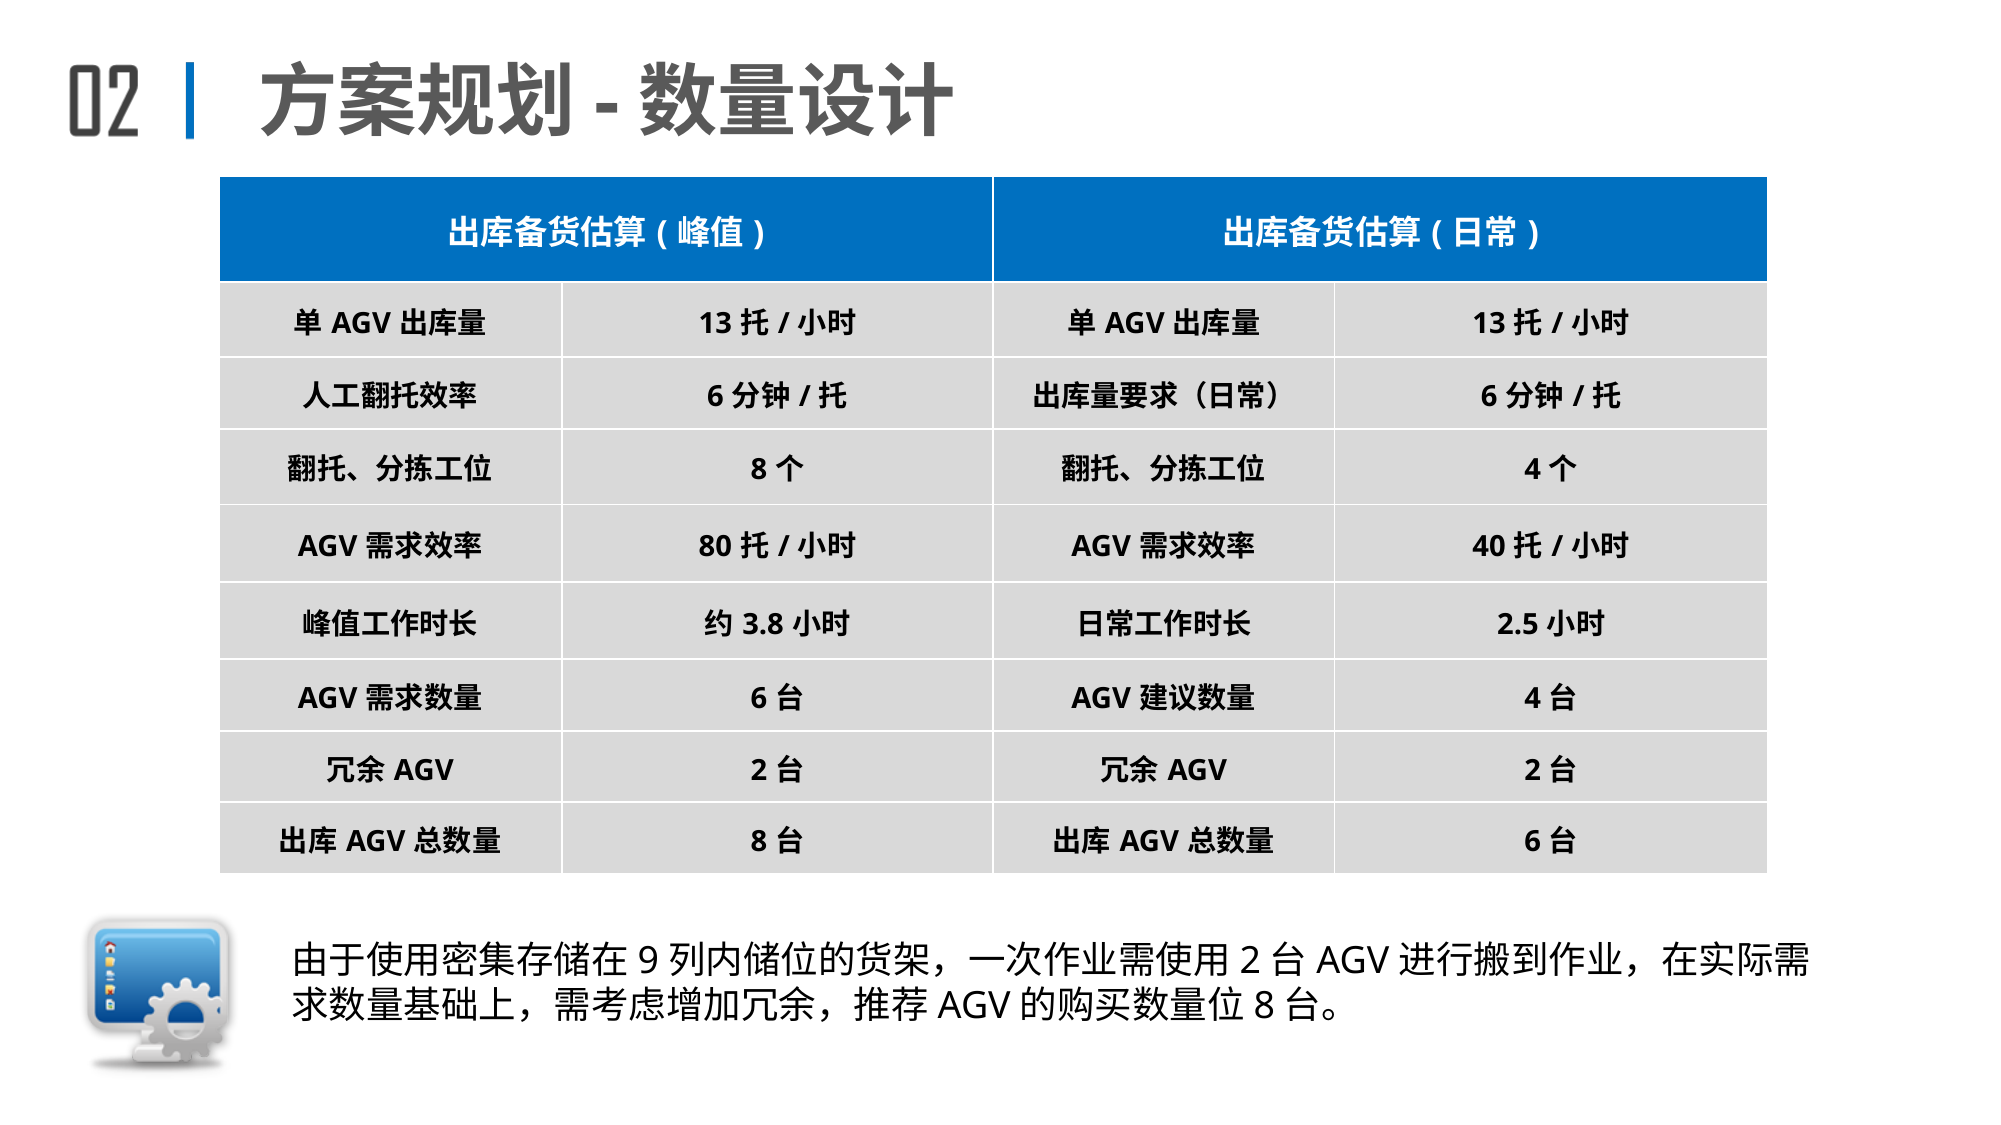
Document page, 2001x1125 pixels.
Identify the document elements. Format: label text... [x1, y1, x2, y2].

table_cell 8台 [563, 803, 992, 857]
table_cell 6分钟/托 [563, 358, 992, 428]
text_box 由于使用密集存储在9列内储位的货架，一次作业需使用2台AGV进行搬到作业，在实际需求数量基础上，需考虑增加冗余，推荐AGV的购买数量位8台。 [276, 928, 1851, 1034]
table_cell 80托/小时 [563, 505, 992, 581]
table_cell AGV需求数量 [220, 660, 561, 730]
table_cell 2台 [1335, 732, 1767, 801]
text_box [304, 857, 1938, 923]
table_cell 4个 [1335, 430, 1767, 504]
table_cell 冗余AGV [994, 732, 1334, 801]
table_cell 6分钟/托 [1335, 358, 1767, 428]
table_cell 8个 [563, 430, 992, 504]
table_cell AGV需求效率 [220, 505, 561, 581]
table_cell 日常工作时长 [994, 583, 1334, 658]
table_cell 翻托、分拣工位 [220, 430, 561, 504]
table_cell 6台 [1335, 803, 1767, 857]
table_cell AGV需求效率 [994, 505, 1334, 581]
table_cell 出库AGV总数量 [220, 803, 561, 873]
table_cell AGV建议数量 [994, 660, 1334, 730]
table_cell 6台 [563, 660, 992, 730]
text_box 方案规划-数量设计 [243, 42, 1391, 153]
table_cell 单AGV出库量 [220, 283, 561, 356]
table_cell 峰值工作时长 [220, 583, 561, 658]
table_cell 单AGV出库量 [994, 283, 1334, 356]
table_cell 4台 [1335, 660, 1767, 730]
table_cell 出库AGV总数量 [994, 803, 1334, 857]
table_cell 2台 [563, 732, 992, 801]
table_cell 13托/小时 [1335, 283, 1767, 356]
table_cell 2.5小时 [1335, 583, 1767, 658]
table_cell 冗余AGV [220, 732, 561, 801]
table_cell 13托/小时 [563, 283, 992, 356]
table_header 出库备货估算(峰值) [220, 177, 992, 281]
table_header 出库备货估算(日常) [994, 177, 1767, 281]
table_cell 人工翻托效率 [220, 358, 561, 428]
picture [72, 909, 244, 1081]
table_cell 翻托、分拣工位 [994, 430, 1334, 504]
table_cell 出库量要求（日常） [994, 358, 1334, 428]
table_cell 约3.8小时 [563, 583, 992, 658]
table_cell 40托/小时 [1335, 505, 1767, 581]
picture [9, 42, 219, 171]
